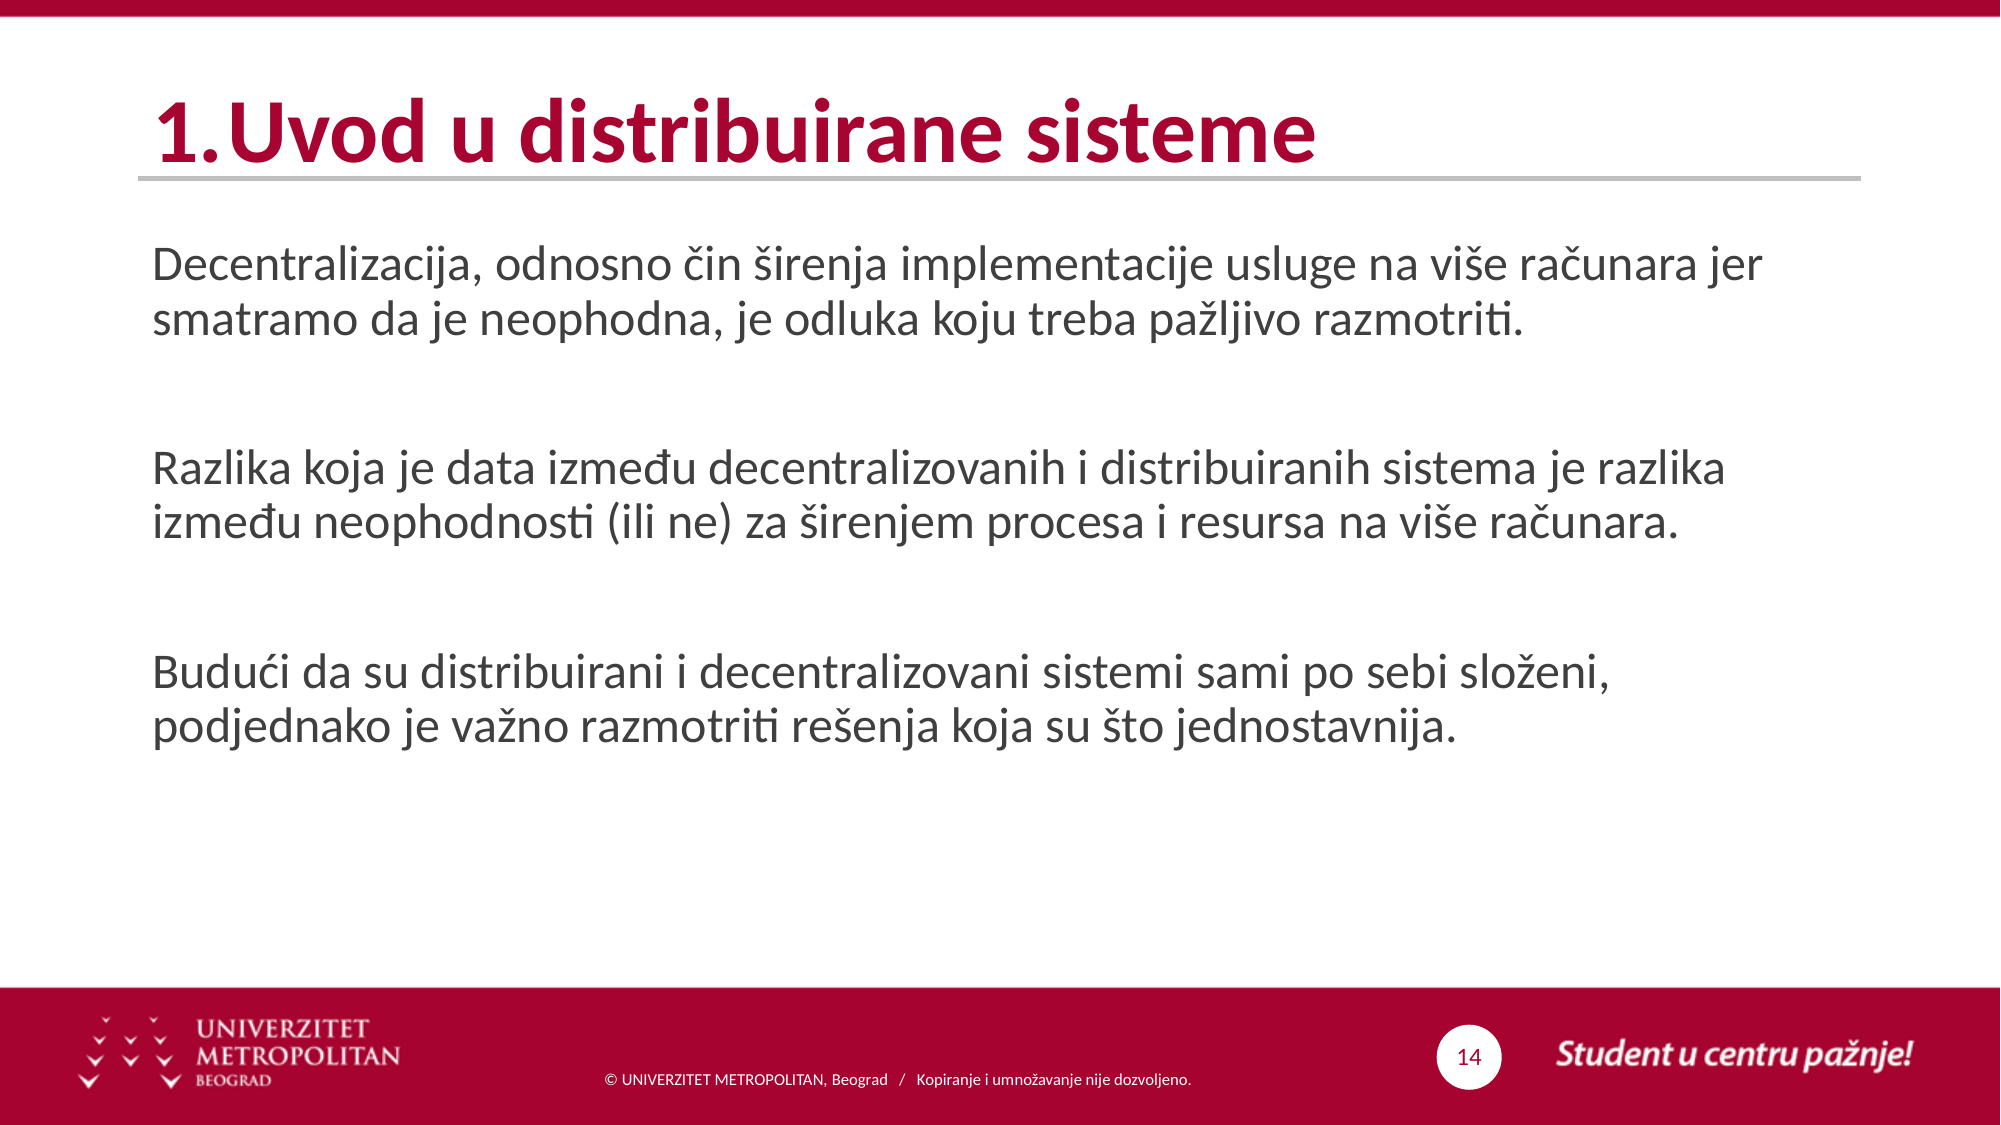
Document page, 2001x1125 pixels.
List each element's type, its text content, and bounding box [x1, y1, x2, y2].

title Uvod u distribuirane sisteme [137, 63, 1863, 202]
list Decentralizacija, odnosno čin širenja implementacije usluge na više računara jer smatramo da je neophodna, je odluka koju treba pažljivo razmotriti. Razlika koja je data između decentralizovanih i distribuiranih sistema je razlika između neophodnosti (ili ne) za širenjem procesa i resursa na više računara. Budući da su distribuirani i decentralizovani sistemi sami po sebi složeni, podjednako je važno razmotriti rešenja koja su što jednostavnija. [137, 230, 1863, 944]
picture [0, 0, 2000, 1125]
